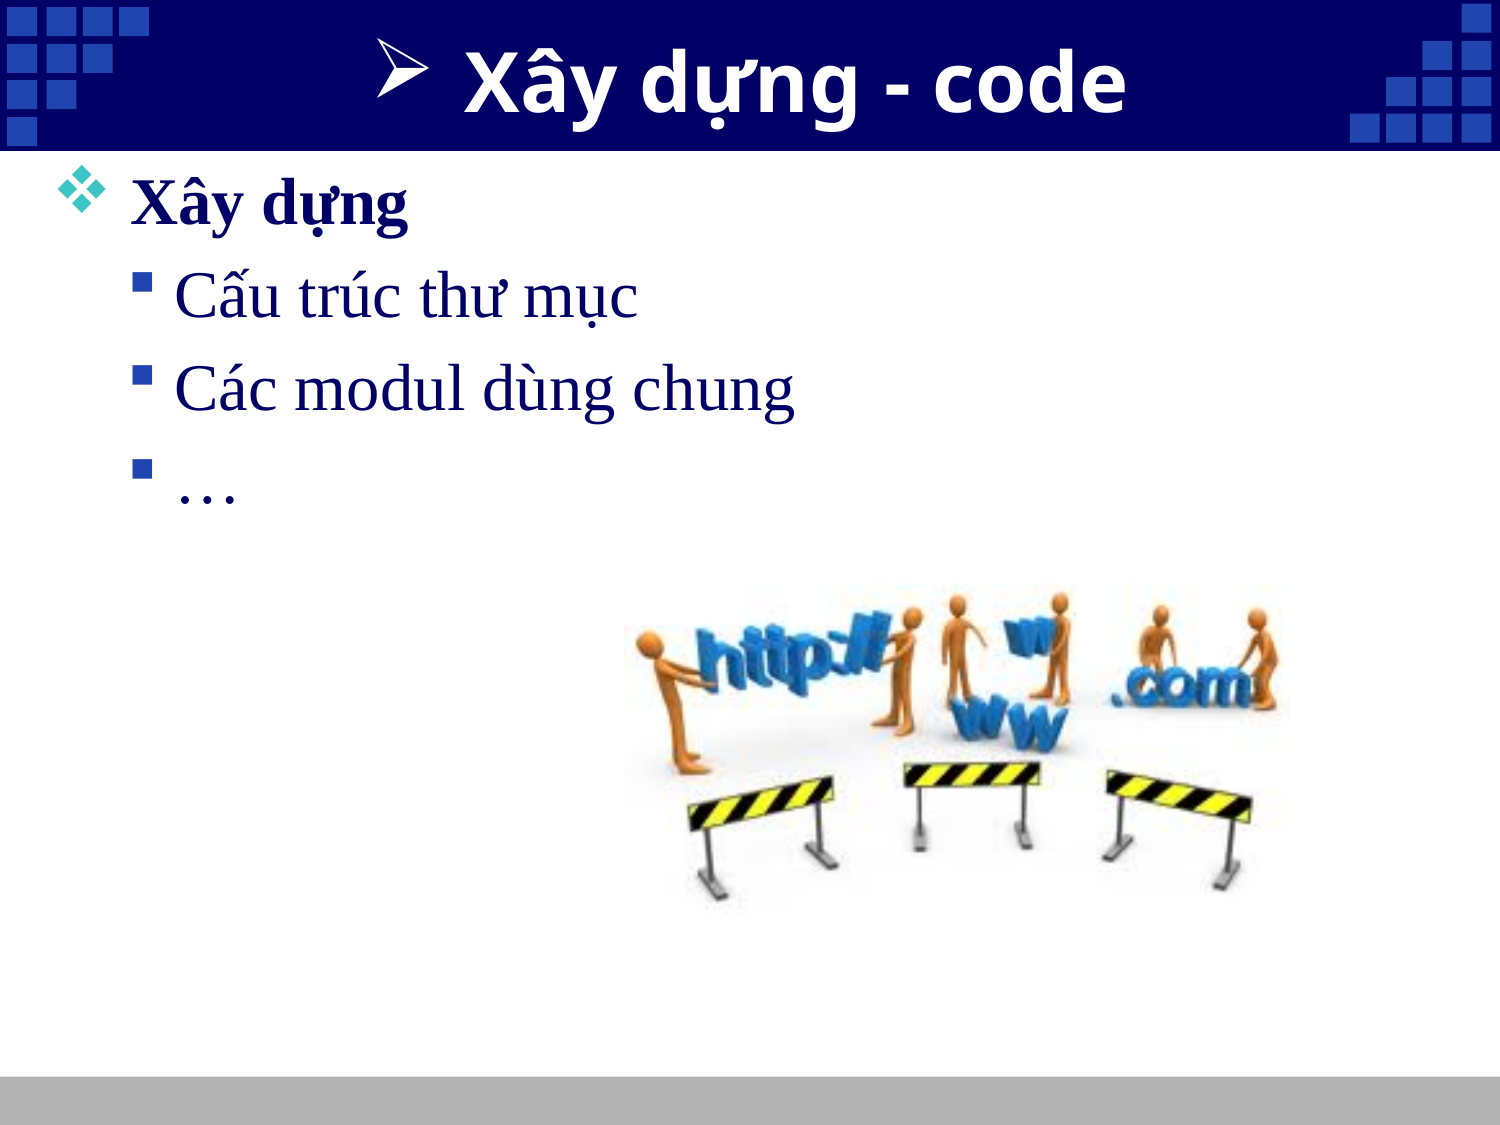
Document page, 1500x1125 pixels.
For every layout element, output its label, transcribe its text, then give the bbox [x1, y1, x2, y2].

title Xây dựng - code [75, 32, 1425, 125]
text_box Xây dựng Cấu trúc thư mục Các modul dùng chung … [37, 149, 925, 525]
picture [624, 462, 1290, 961]
